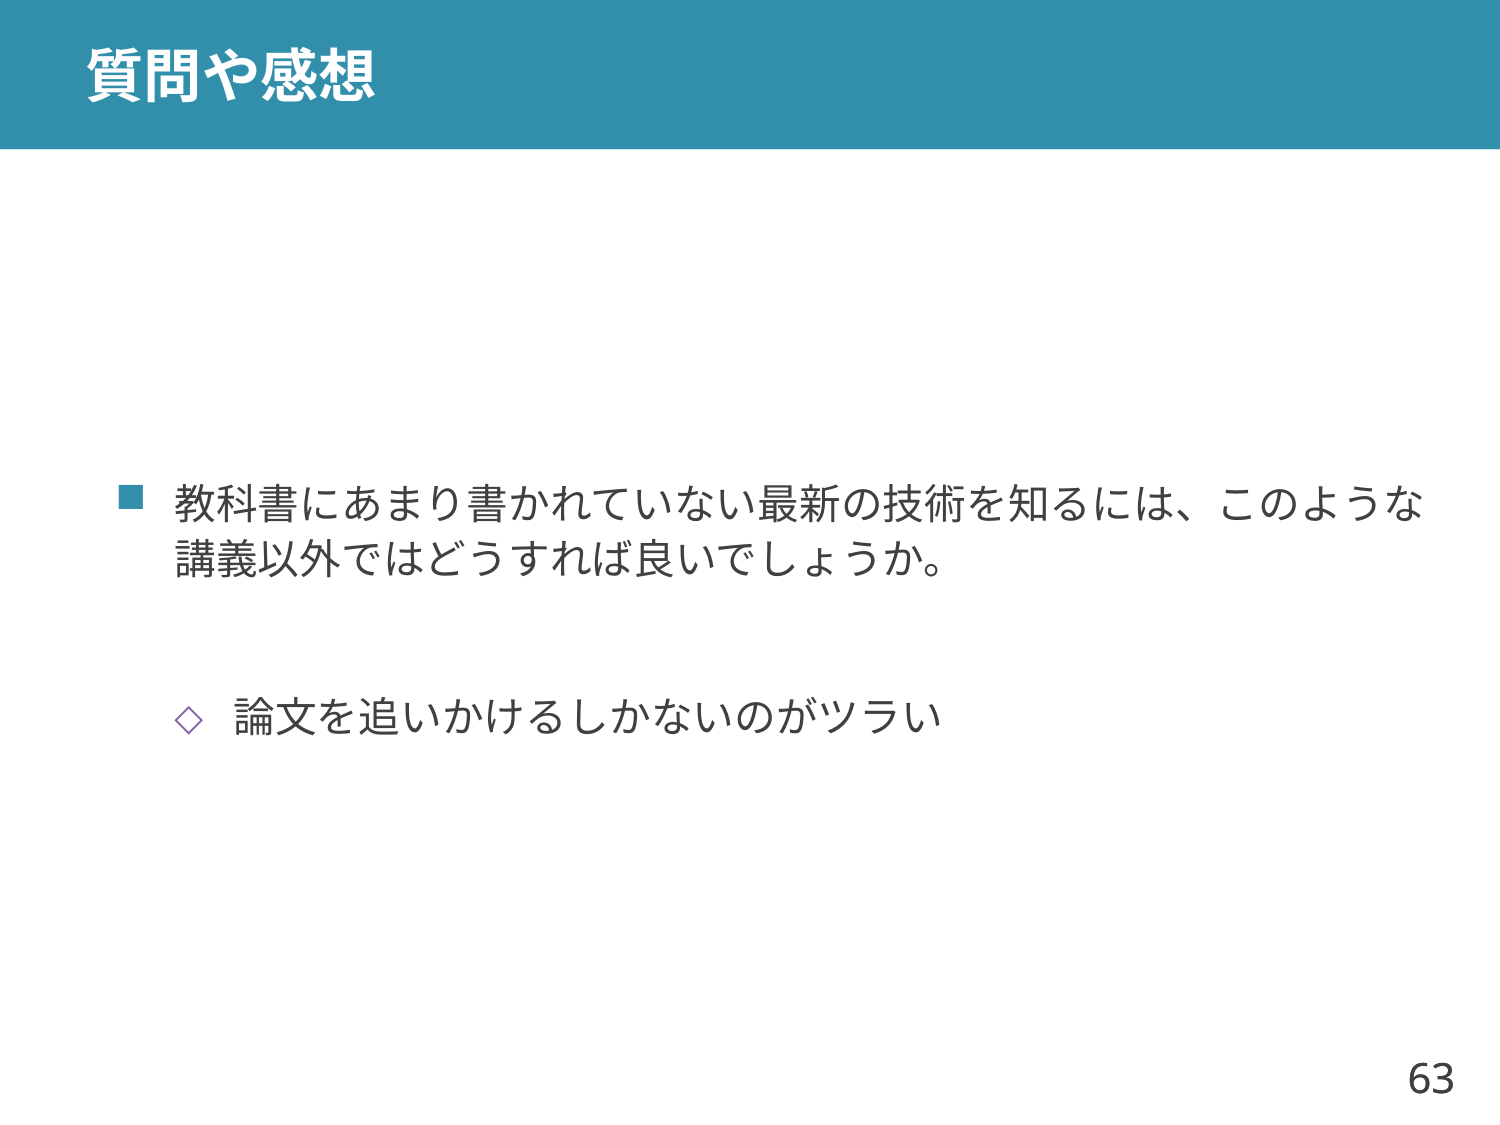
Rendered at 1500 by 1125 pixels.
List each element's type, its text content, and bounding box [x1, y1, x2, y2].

list 教科書にあまり書かれていない最新の技術を知るには、このような講義以外ではどうすれば良いでしょうか。 論文を追いかけるしかないのがツラい [100, 178, 1459, 1036]
title 質問や感想 [70, 0, 1500, 150]
